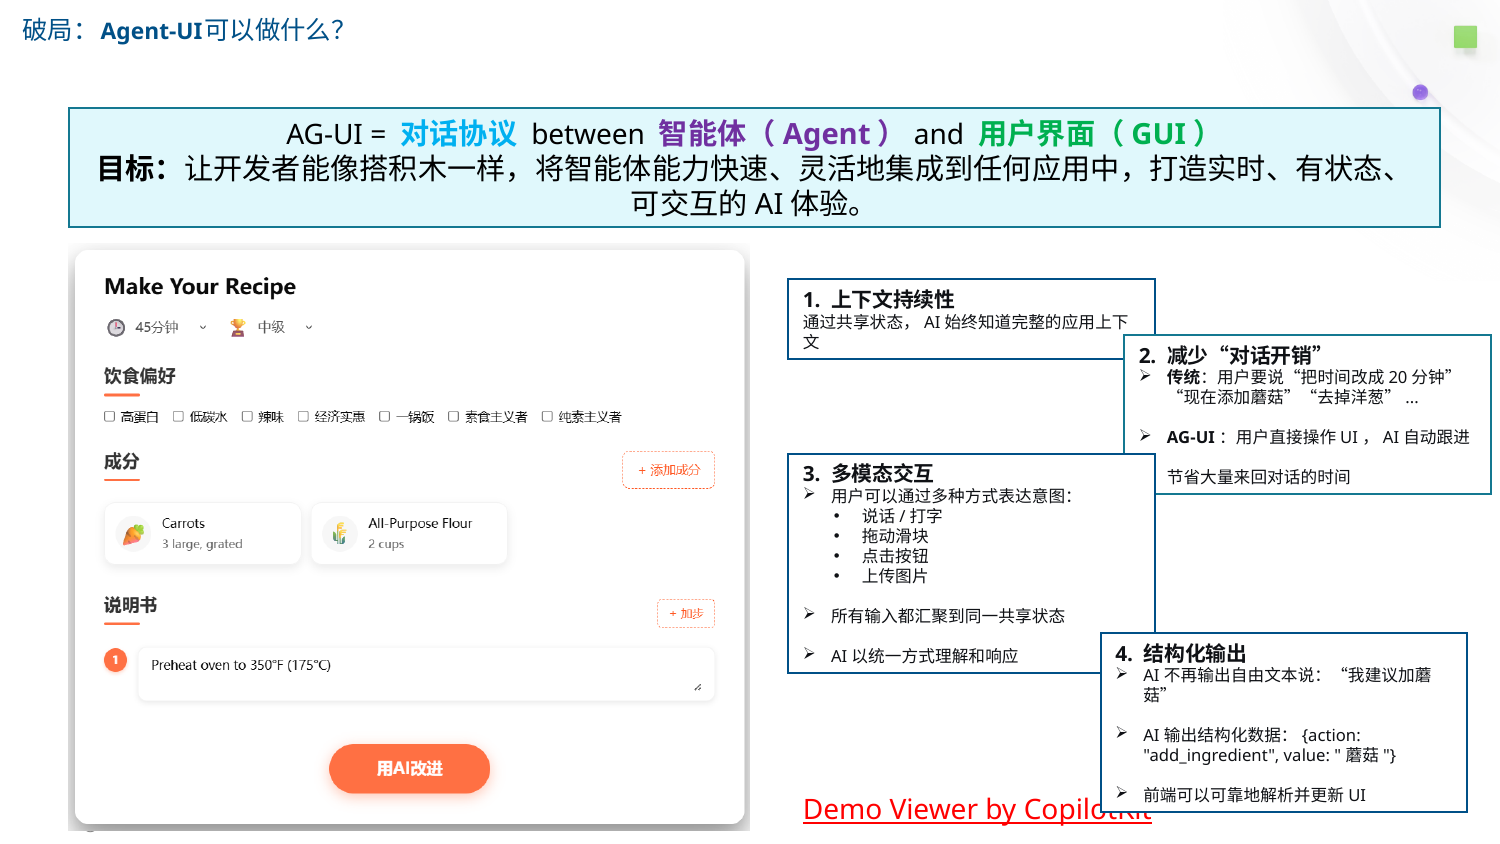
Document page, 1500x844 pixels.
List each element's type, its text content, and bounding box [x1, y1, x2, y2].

title 破局：Agent-UI可以做什么？ [7, 10, 1431, 107]
picture [1223, 0, 1500, 281]
text_box 4. 结构化输出 AI不再输出自由文本说：“我建议加蘑菇” AI输出结构化数据：{action: "add_ingredient", value: "蘑菇"} 前端可以可靠地解析并更新UI [1100, 632, 1468, 813]
text_box 3. 多模态交互 用户可以通过多种方式表达意图： 说话/打字 拖动滑块 点击按钮 上传图片 所有输入都汇聚到同一共享状态 AI以统一方式理解和响应 [787, 453, 1156, 674]
text_box 1. 上下文持续性 通过共享状态，AI始终知道完整的应用上下文 [787, 278, 1156, 360]
text_box 2. 减少“对话开销” 传统：用户要说“把时间改成20分钟”“现在添加蘑菇”“去掉洋葱”... AG-UI：用户直接操作UI，AI自动跟进 节省大量来回对话的时间 [1123, 334, 1492, 495]
picture [68, 243, 750, 831]
text_box AG-UI = 对话协议 between 智能体（Agent）and 用户界面（GUI） 目标：让开发者能像搭积木一样，将智能体能力快速、灵活地集成到任何应用中，打造实时、有状态、可交互的AI体验。 [68, 107, 1441, 228]
text_box Demo Viewer by CopilotKit [788, 783, 1182, 837]
